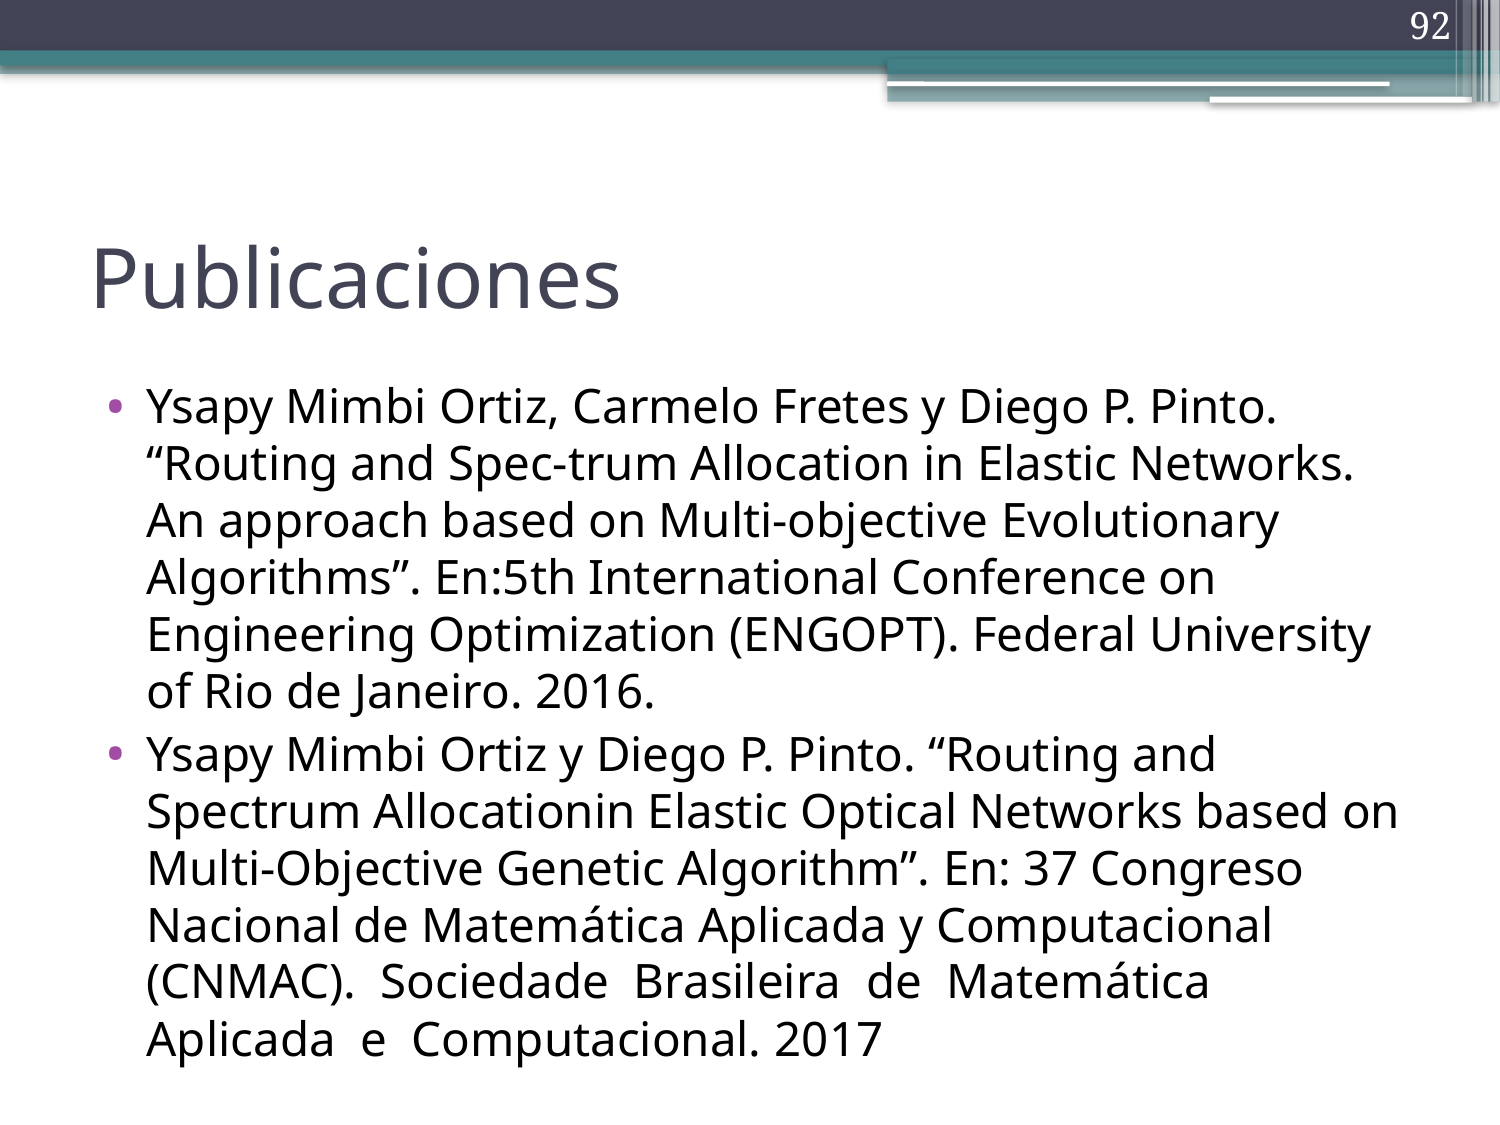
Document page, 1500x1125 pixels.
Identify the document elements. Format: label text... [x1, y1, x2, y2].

list Ysapy Mimbi Ortiz, Carmelo Fretes y Diego P. Pinto. “Routing and Spec-trum Allocation in Elastic Networks. An approach based on Multi-objective Evolutionary Algorithms”. En:5th International Conference on Engineering Optimization (ENGOPT). Federal University of Rio de Janeiro. 2016. Ysapy Mimbi Ortiz y Diego P. Pinto. “Routing and Spectrum Allocationin Elastic Optical Networks based on Multi-Objective Genetic Algorithm”. En: 37 Congreso Nacional de Matemática Aplicada y Computacional (CNMAC). Sociedade Brasileira de Matemática Aplicada e Computacional. 2017 [75, 368, 1425, 1079]
slide_number 92 [1341, 0, 1466, 61]
title Publicaciones [75, 187, 1425, 363]
